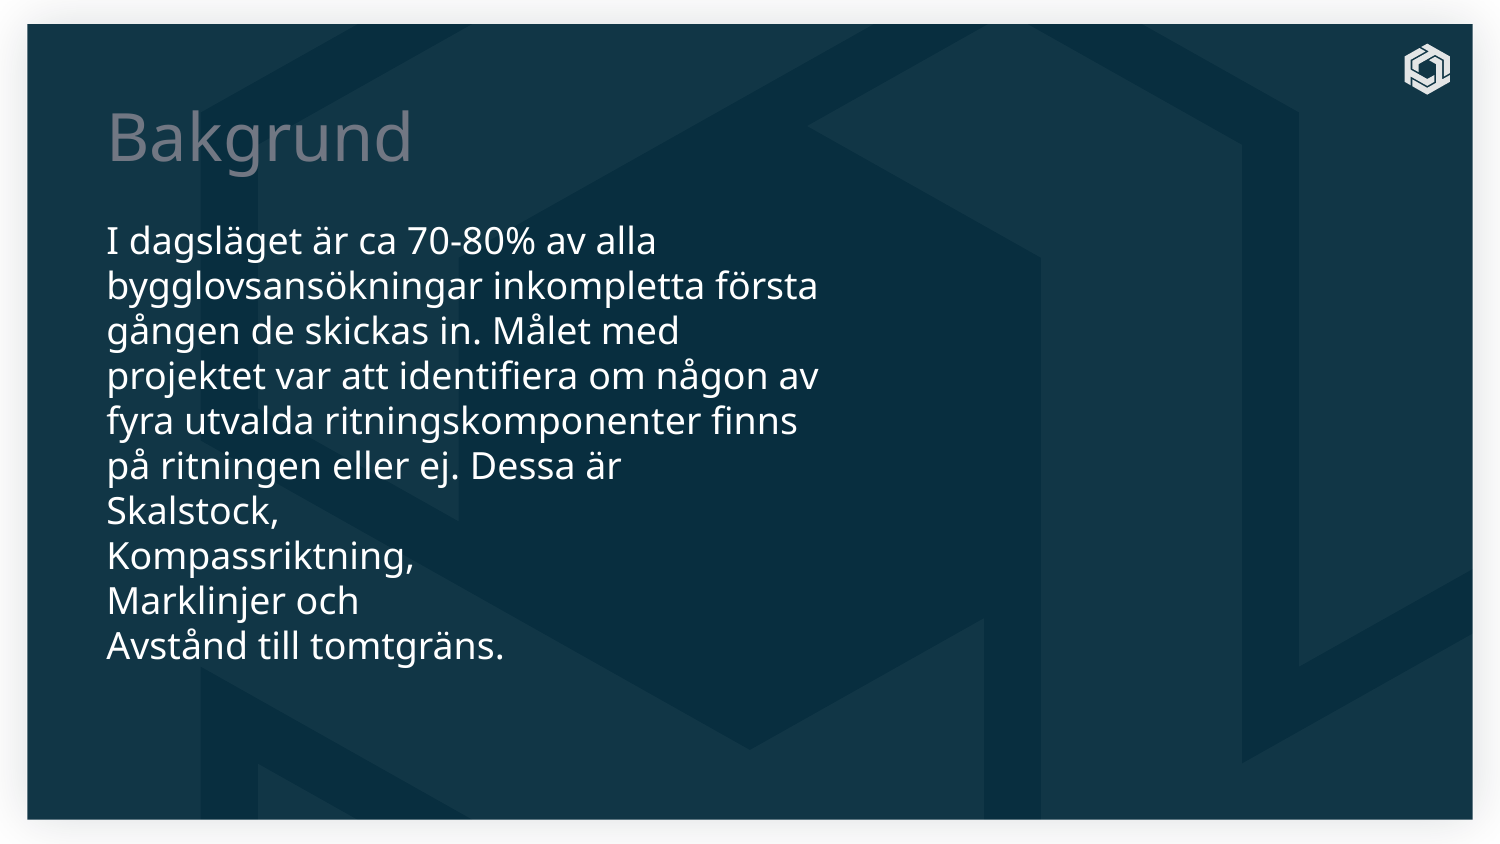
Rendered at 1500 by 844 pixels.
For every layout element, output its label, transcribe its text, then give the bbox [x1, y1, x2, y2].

subtitle Bakgrund [106, 94, 1394, 169]
title I dagsläget är ca 70-80% av alla bygglovsansökningar inkompletta första gången de skickas in. Målet med projektet var att identifiera om någon av fyra utvalda ritningskomponenter finns på ritningen eller ej. Dessa är Skalstock, Kompassriktning, Marklinjer och Avstånd till tomtgräns. [106, 187, 836, 697]
